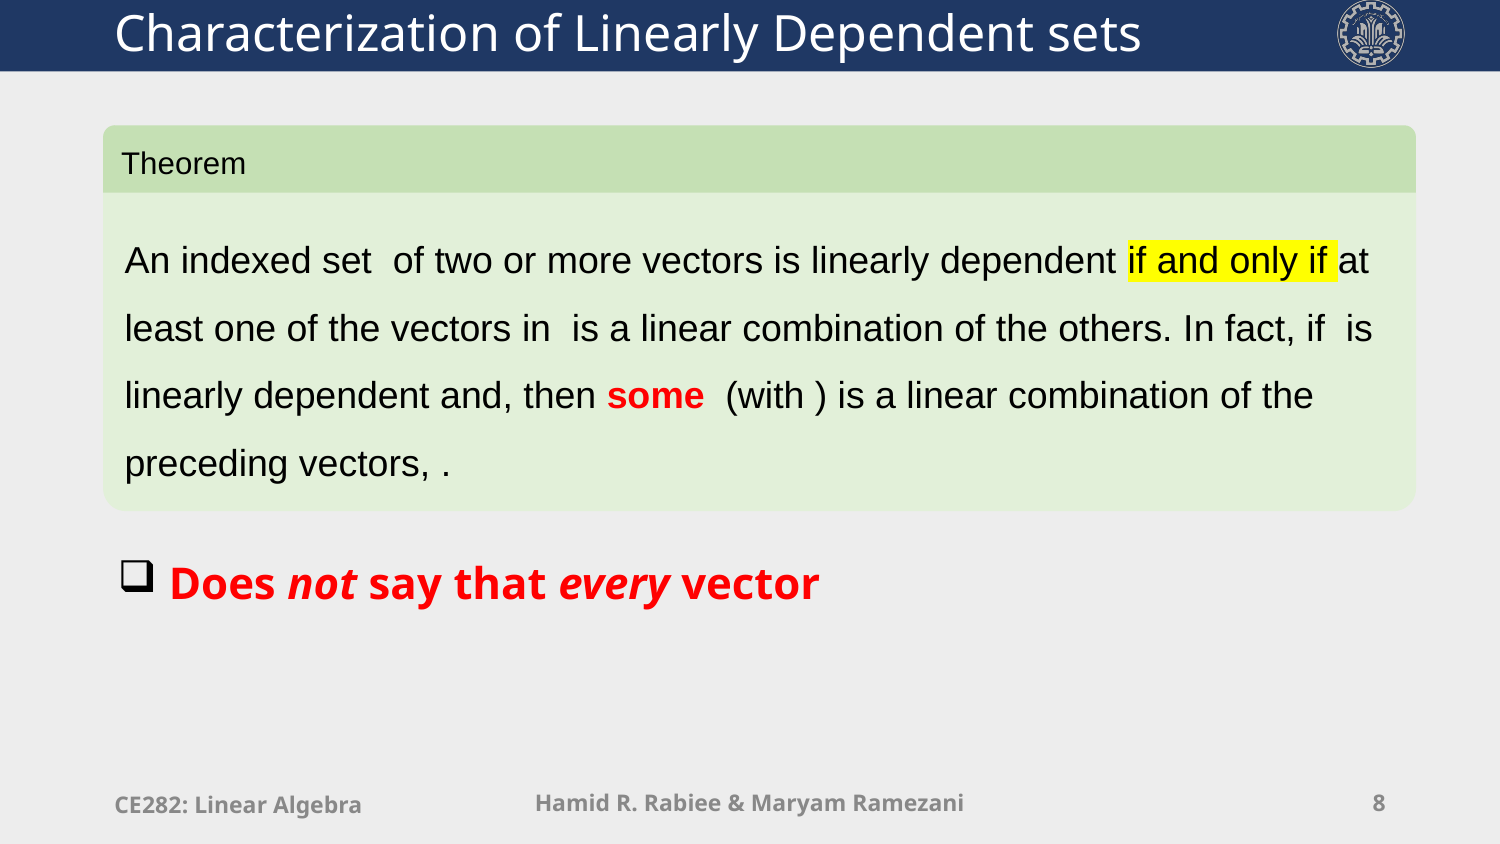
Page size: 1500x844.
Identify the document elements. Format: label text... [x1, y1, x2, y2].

title Characterization of Linearly Dependent sets [103, 6, 1327, 65]
slide_number 8 [1059, 782, 1397, 827]
text_box Does not say that every vector [103, 548, 1397, 643]
picture [1337, 0, 1405, 68]
text_box Theorem [100, 123, 1419, 199]
footer Hamid R. Rabiee & Maryam Ramezani [496, 782, 1004, 827]
slide_number CE282: Linear Algebra [103, 782, 441, 827]
